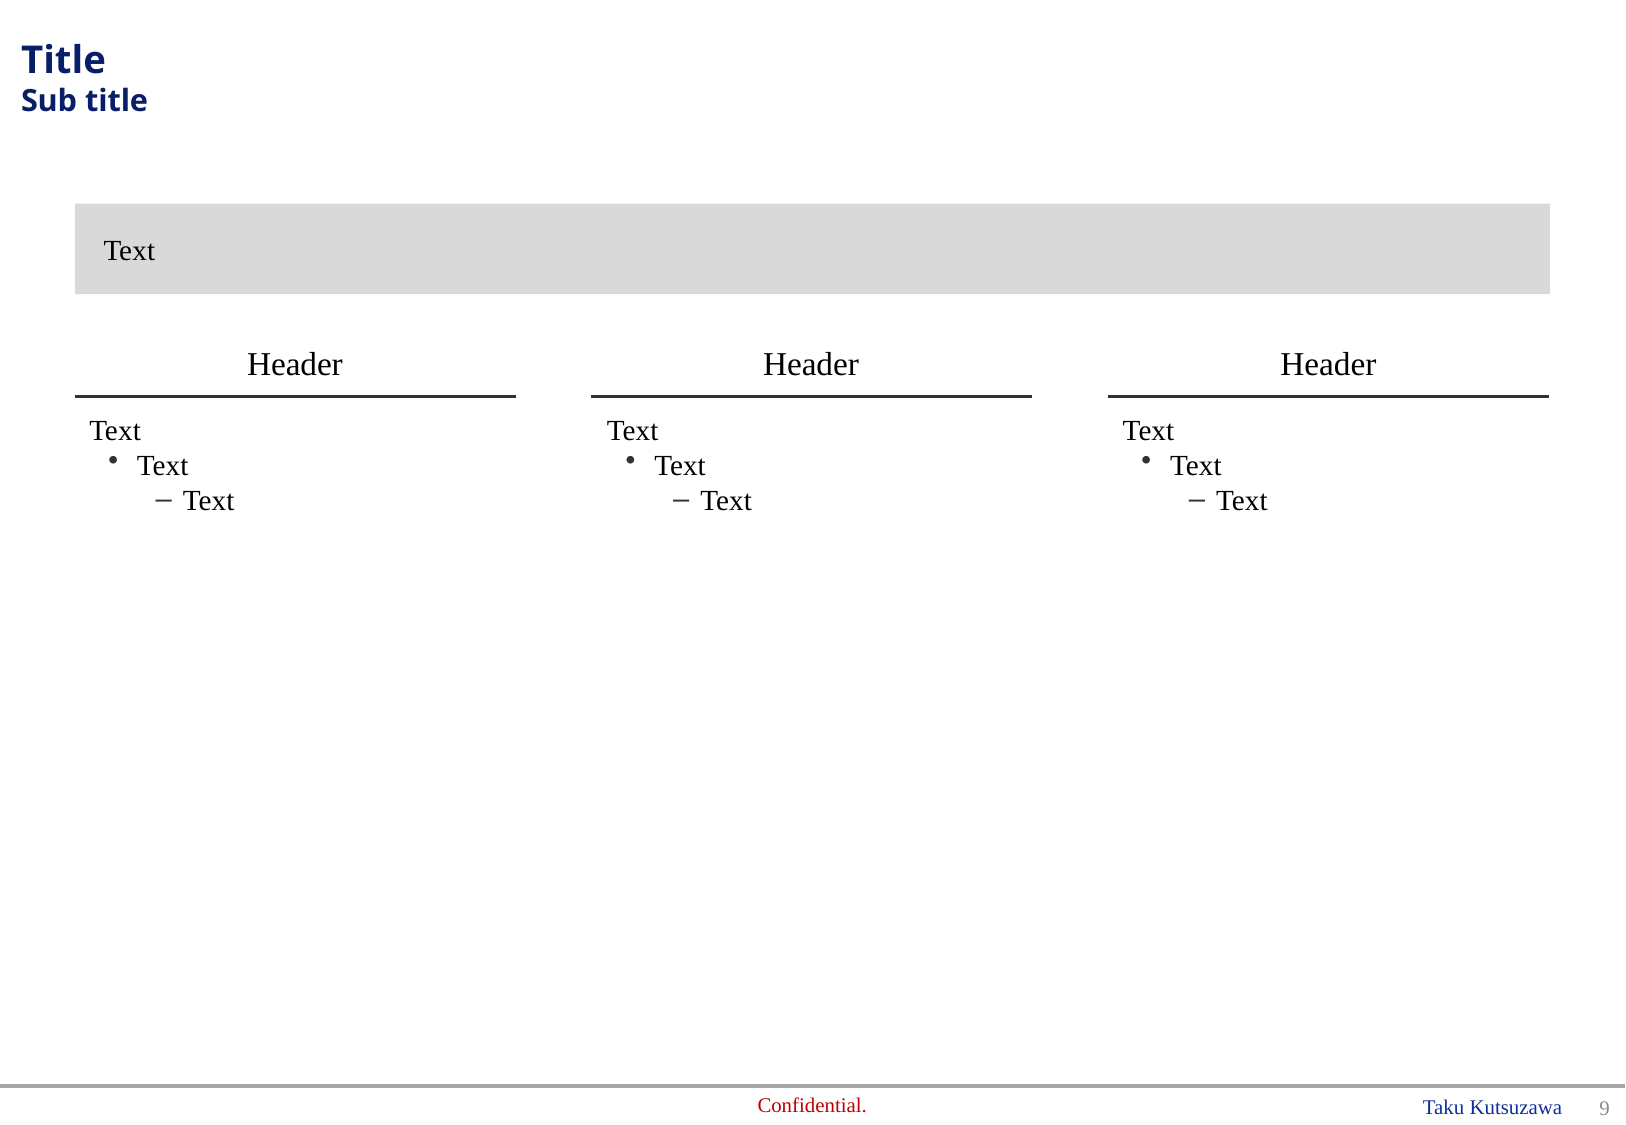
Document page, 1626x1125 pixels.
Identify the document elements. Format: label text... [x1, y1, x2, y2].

text_box Text Text Text [592, 403, 1033, 988]
text_box Text Text Text [74, 404, 516, 988]
title Title Sub title [20, 26, 1475, 126]
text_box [590, 326, 1032, 397]
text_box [1107, 326, 1550, 397]
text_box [74, 326, 516, 397]
list Text [74, 203, 1551, 295]
text_box Text Text Text [1107, 404, 1549, 988]
